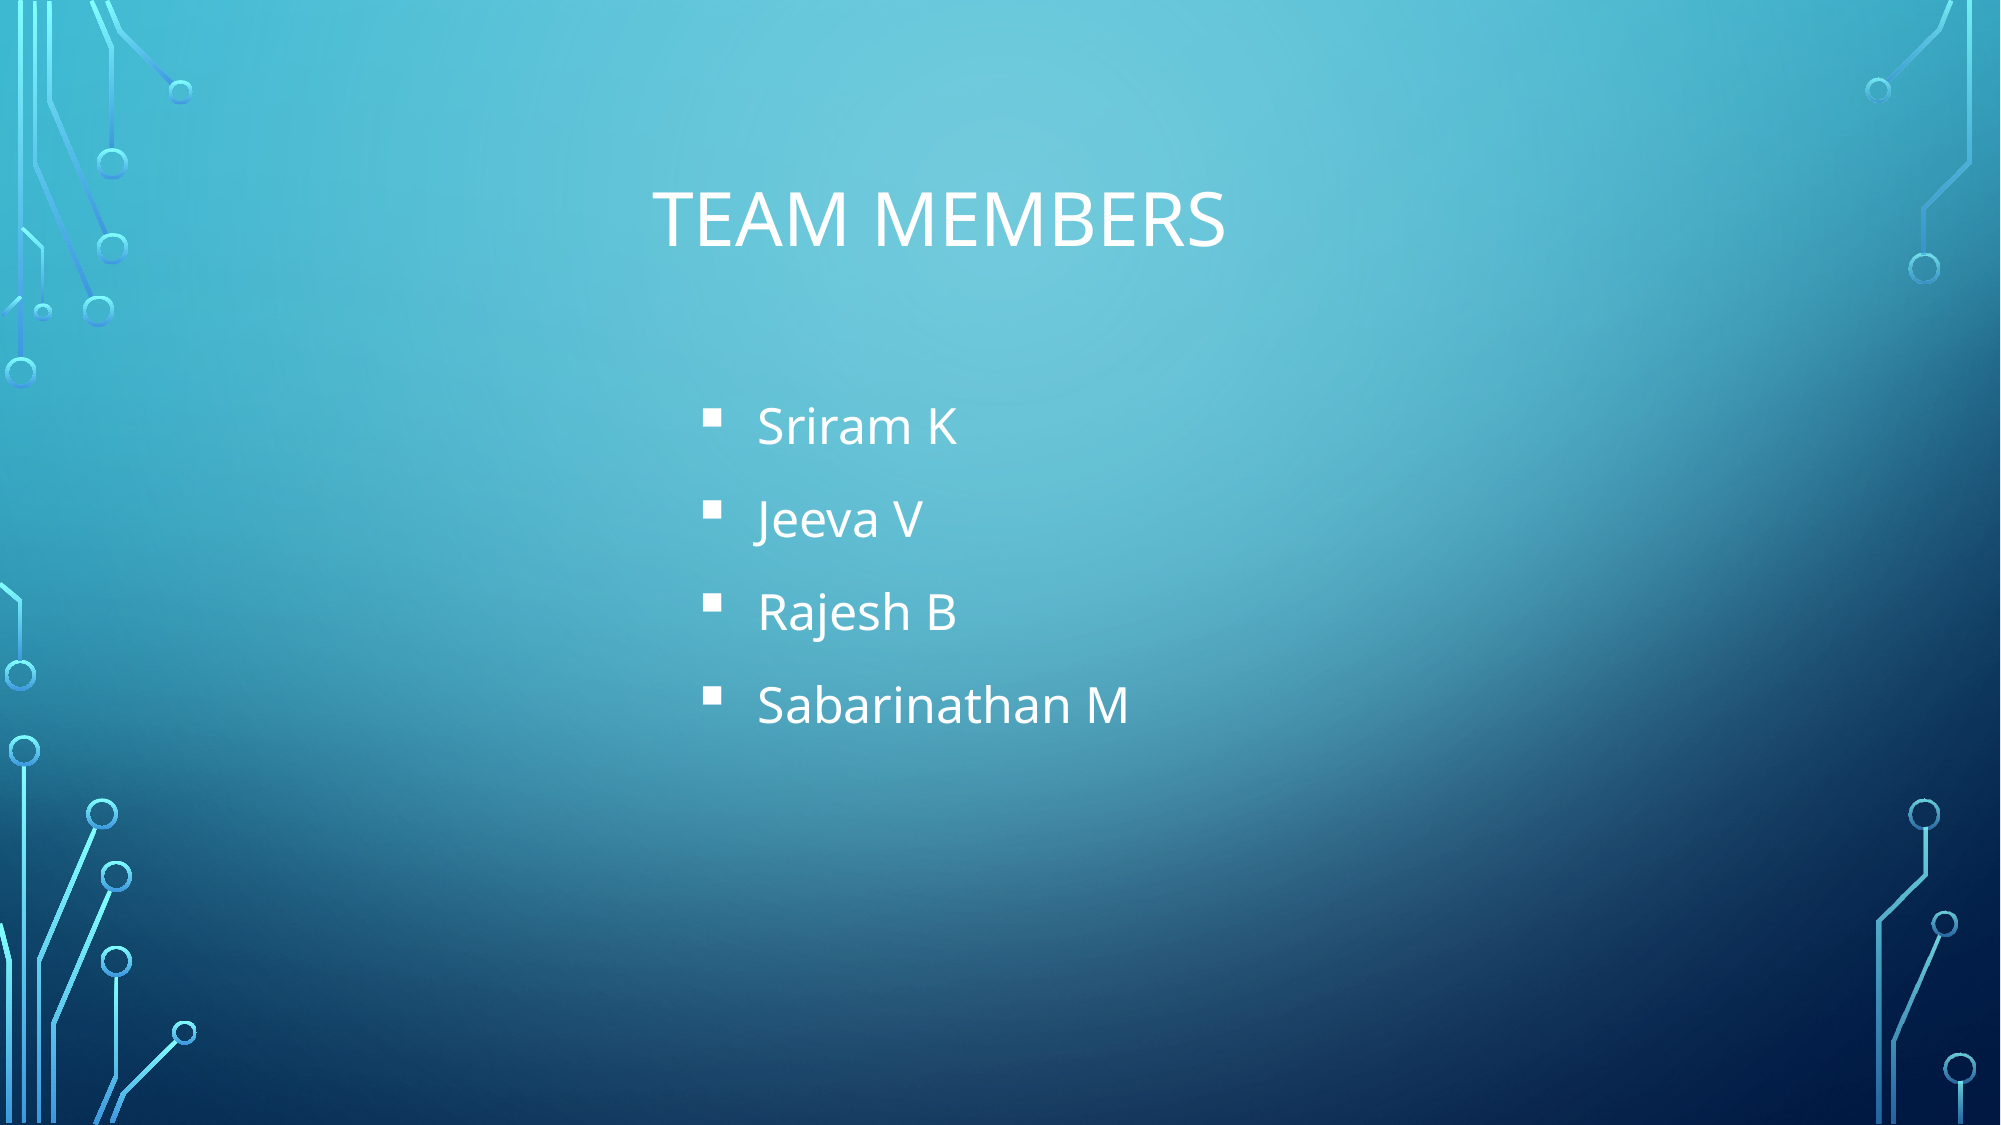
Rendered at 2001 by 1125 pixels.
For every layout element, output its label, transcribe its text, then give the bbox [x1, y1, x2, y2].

list Sriram K Jeeva V Rajesh B Sabarinathan M [682, 375, 2000, 957]
title Team Members [187, 101, 1813, 344]
